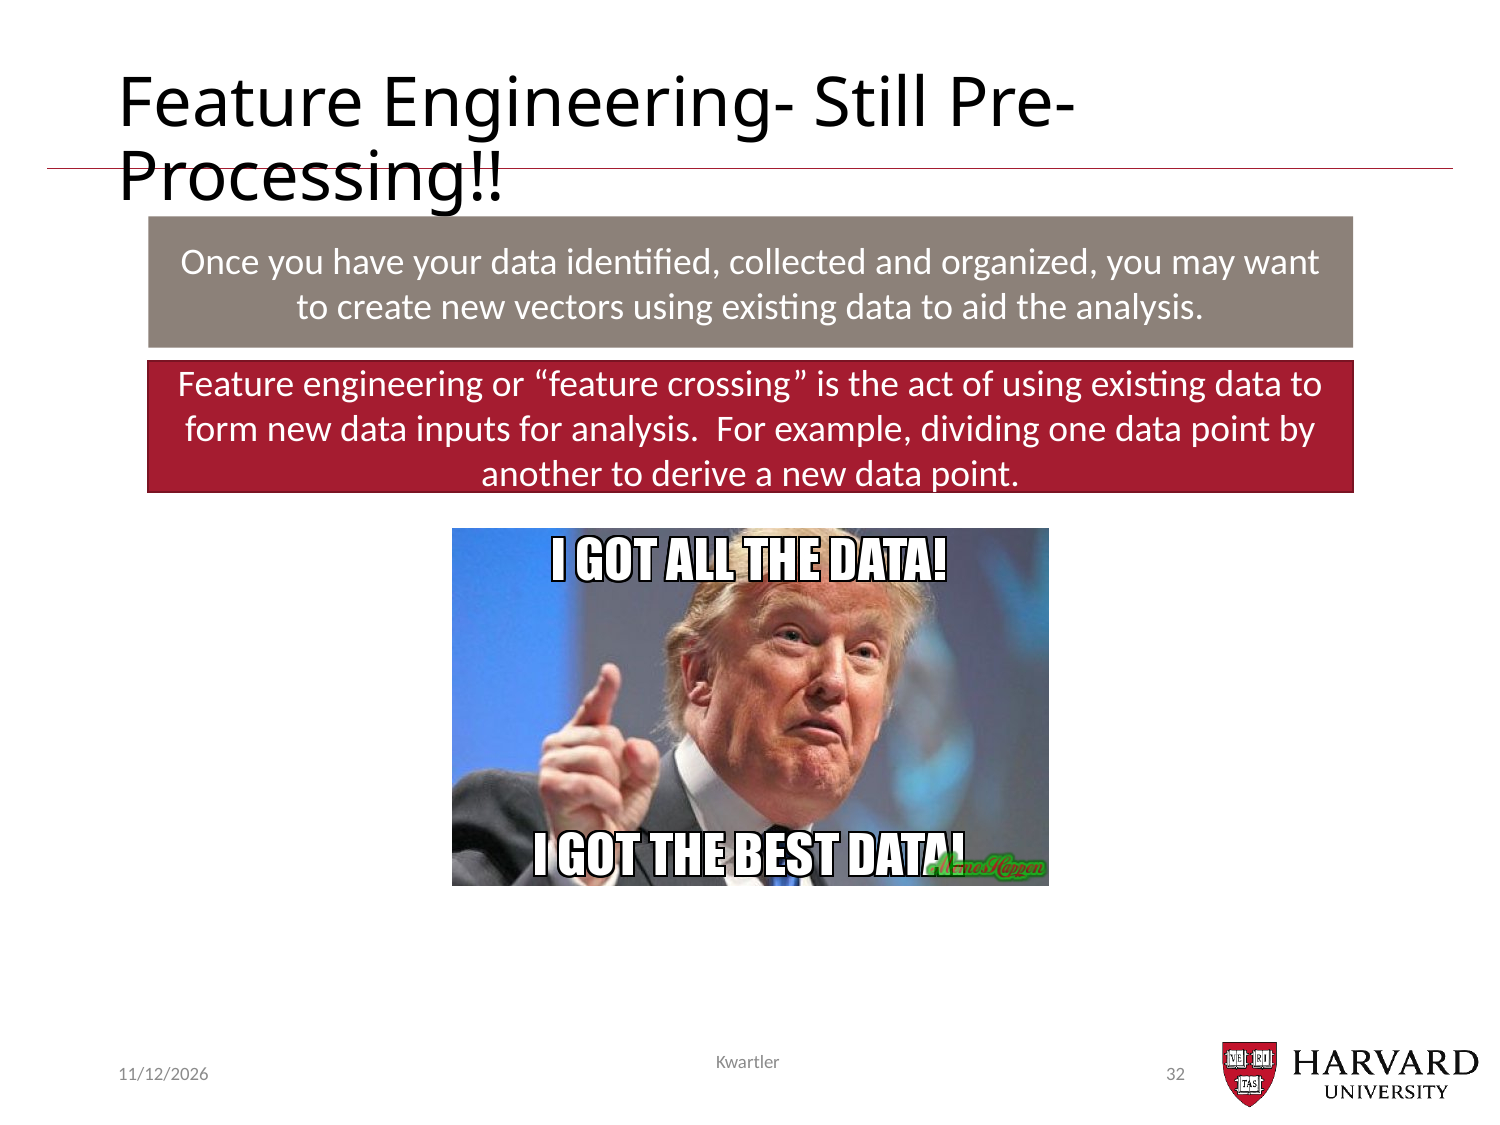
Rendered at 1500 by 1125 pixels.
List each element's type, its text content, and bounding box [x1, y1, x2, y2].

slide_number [103, 1042, 441, 1103]
text_box Feature engineering or “feature crossing” is the act of using existing data to form new data inputs for analysis. For example, dividing one data point by another to derive a new data point. [147, 360, 1354, 493]
text_box Once you have your data identified, collected and organized, you may want to create new vectors using existing data to aid the analysis. [147, 215, 1354, 349]
title Feature Engineering- Still Pre-Processing!! [103, 59, 1397, 157]
picture [452, 528, 1049, 886]
text_box Kwartler [496, 1042, 1004, 1103]
slide_number 32 [1059, 1042, 1200, 1103]
picture [1200, 1024, 1500, 1125]
